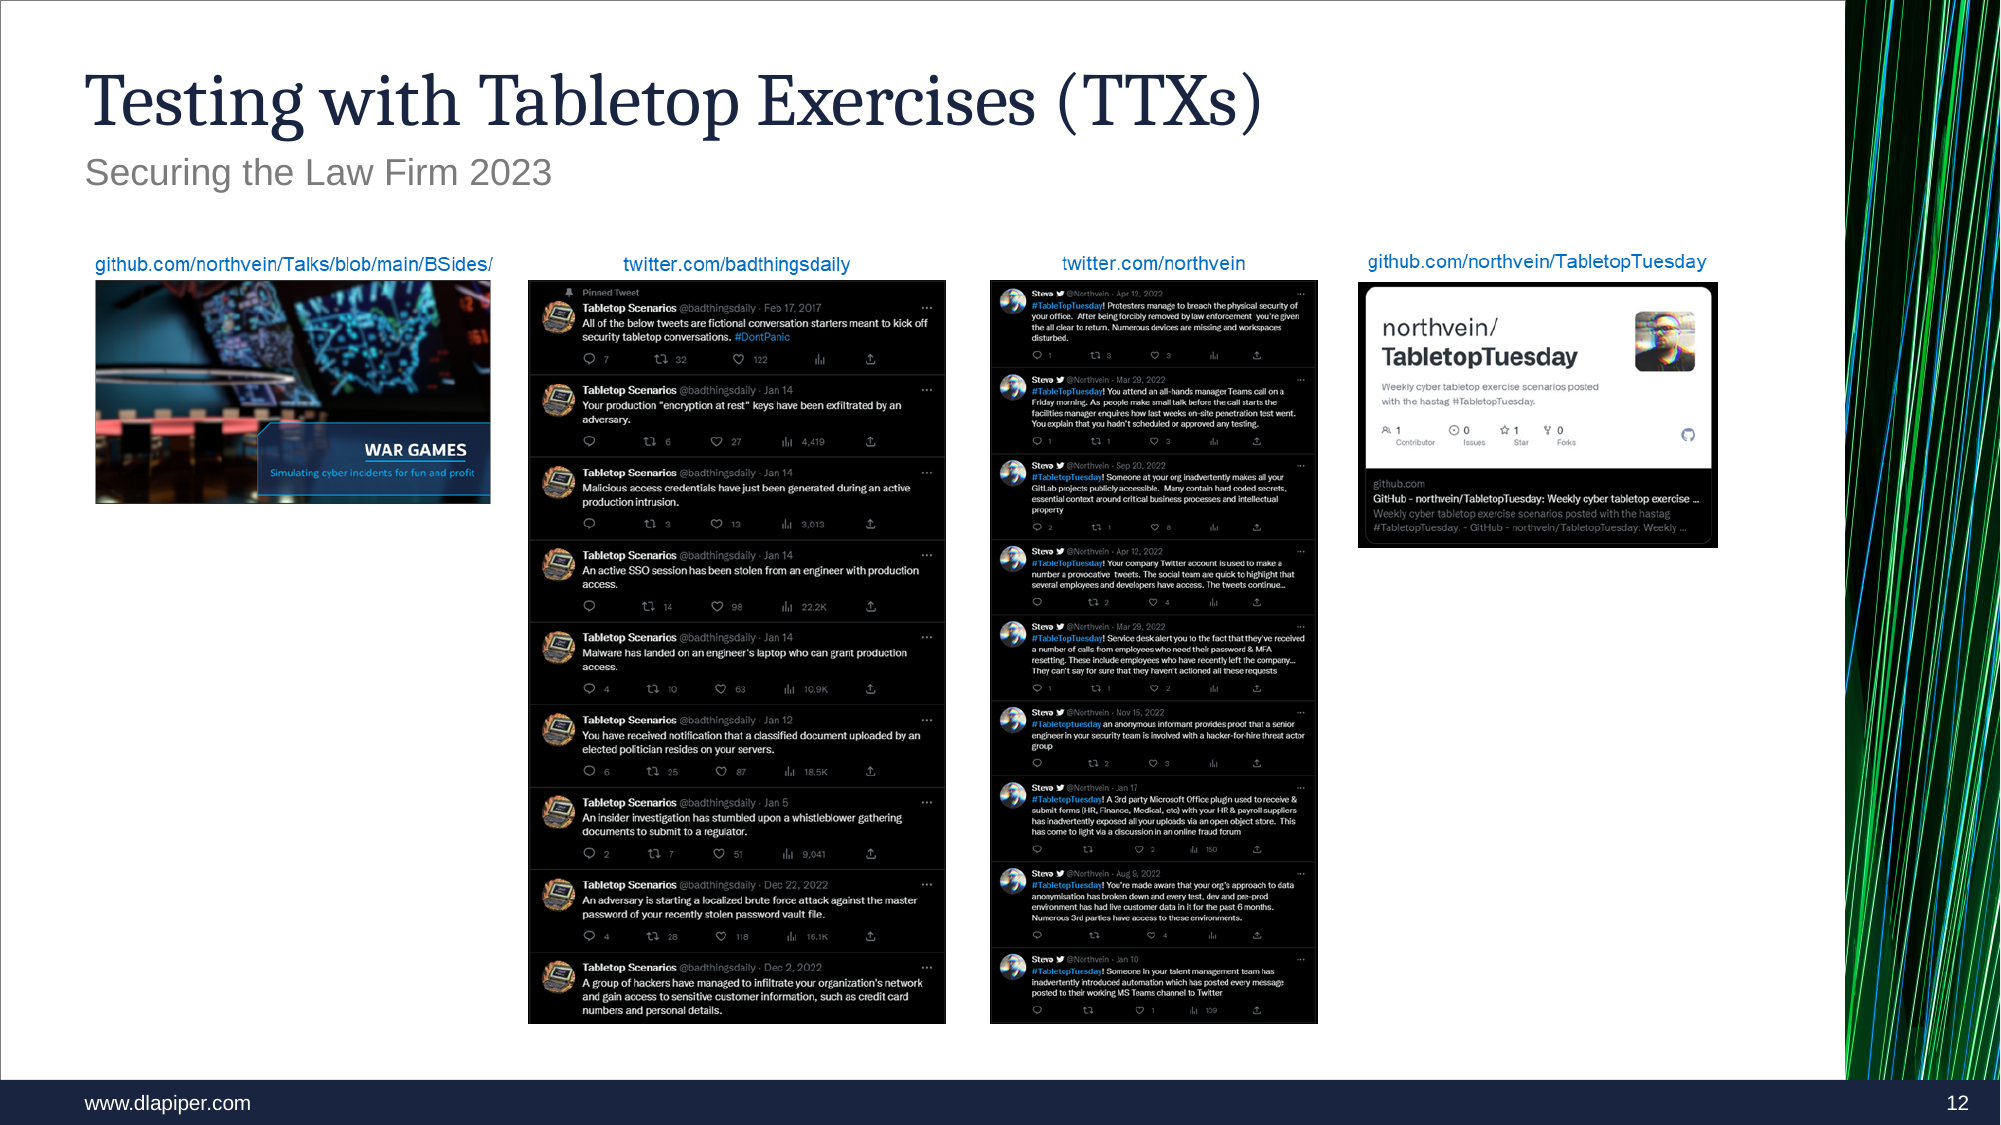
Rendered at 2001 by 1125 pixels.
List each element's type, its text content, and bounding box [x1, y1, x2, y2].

slide_number 12 [1915, 1080, 2000, 1125]
picture [60, 242, 1729, 1024]
picture [1845, 0, 2000, 1080]
title Testing with Tabletop Exercises (TTXs) [84, 60, 1715, 156]
list Securing the Law Firm 2023 [84, 156, 1297, 187]
